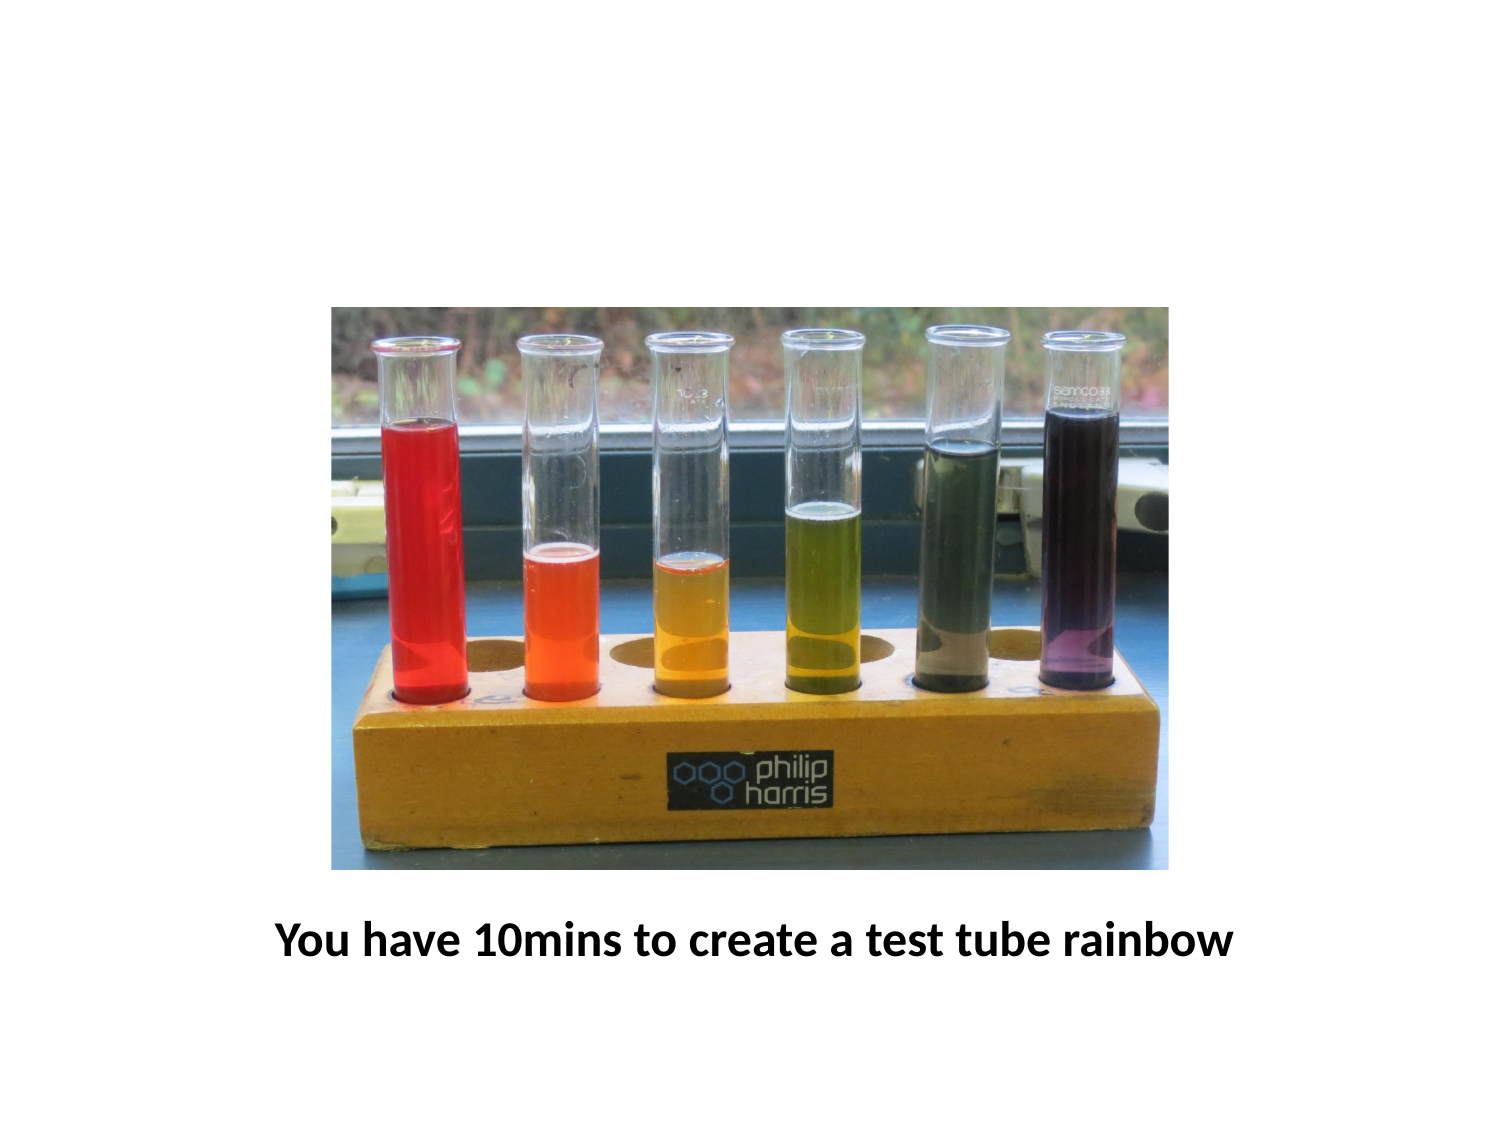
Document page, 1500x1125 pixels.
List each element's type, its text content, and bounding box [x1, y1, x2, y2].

text_box You have 10mins to create a test tube rainbow [62, 898, 1447, 974]
picture [331, 307, 1169, 870]
